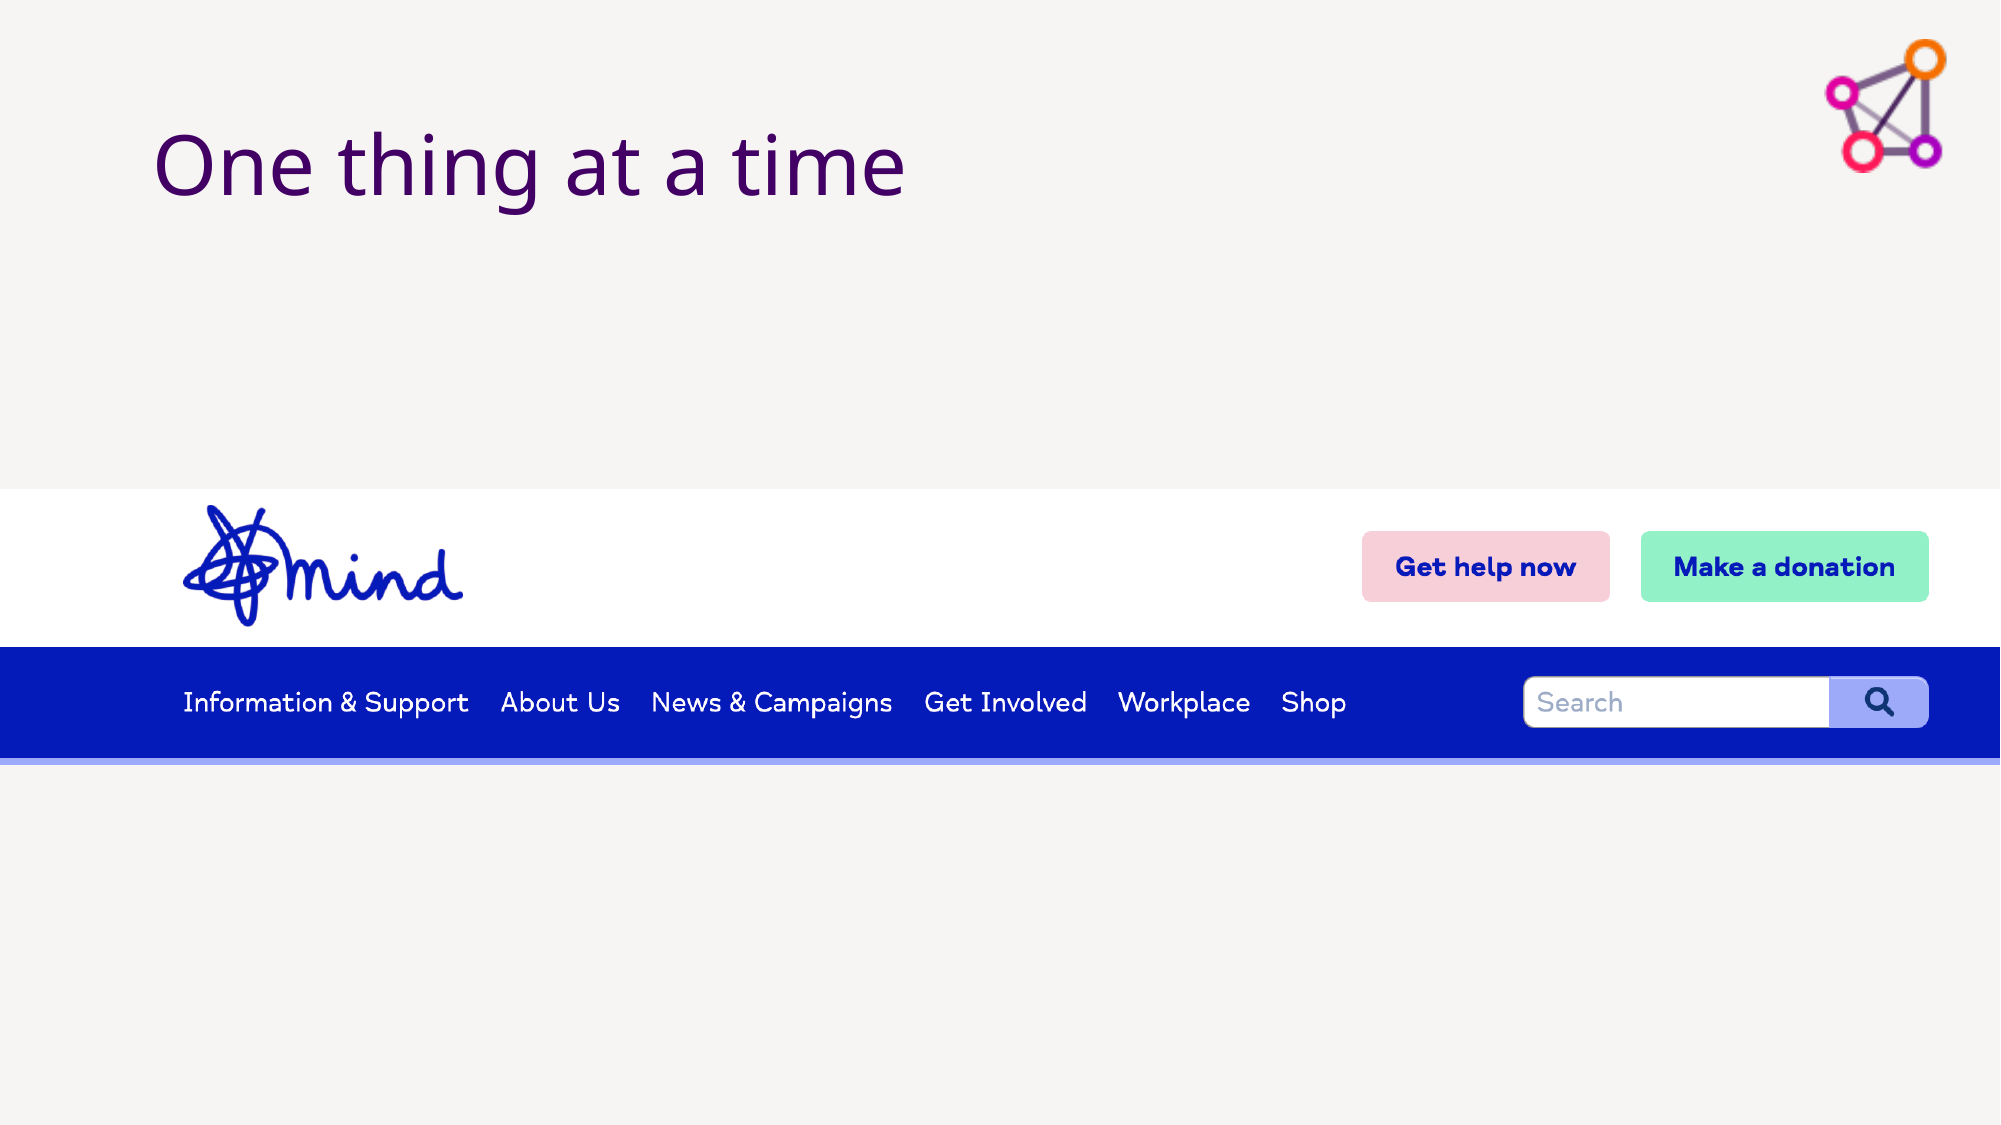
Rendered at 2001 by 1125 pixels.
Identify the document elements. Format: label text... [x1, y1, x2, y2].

title One thing at a time [137, 59, 1863, 278]
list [0, 489, 2000, 765]
picture [1821, 39, 1955, 173]
